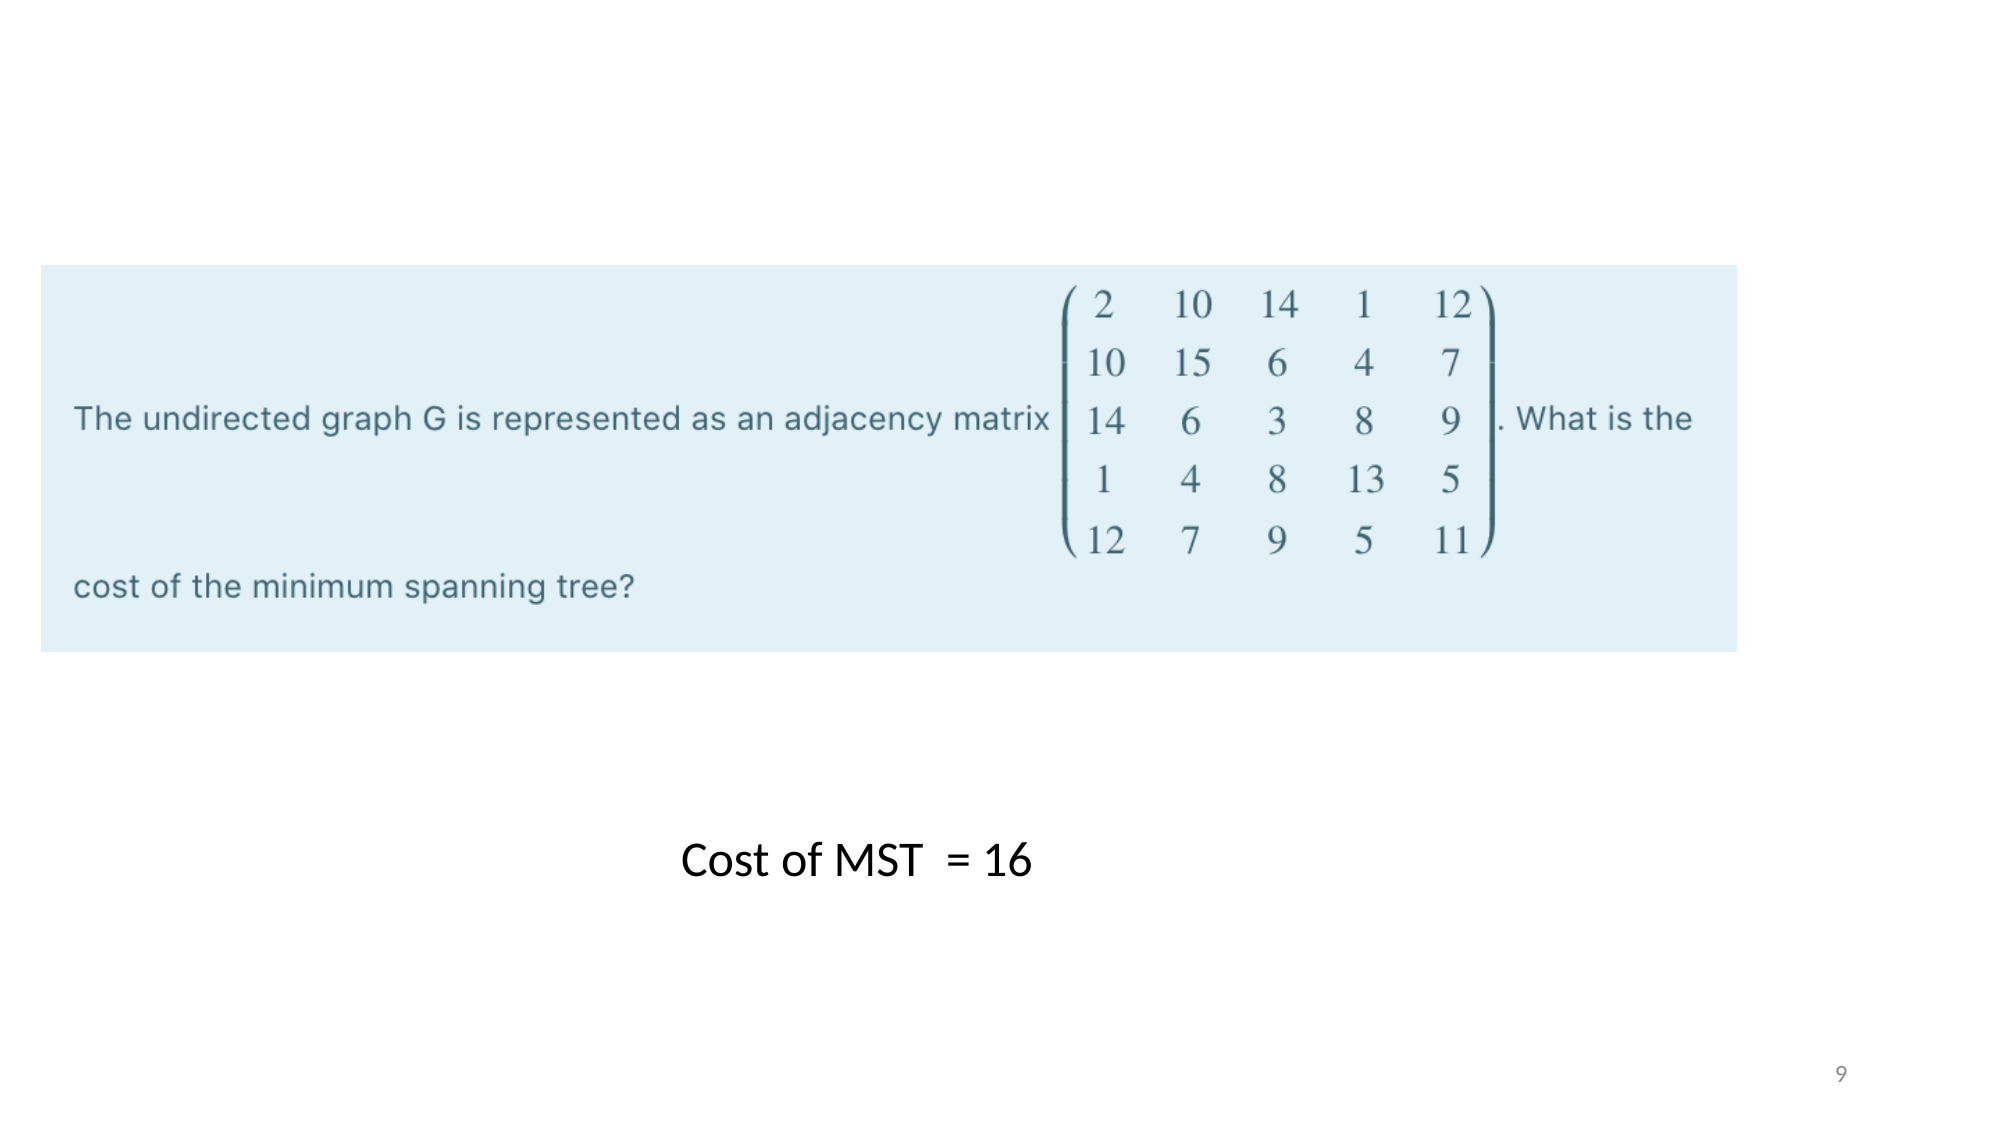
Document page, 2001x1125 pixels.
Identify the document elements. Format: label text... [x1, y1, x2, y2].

text_box Cost of MST = 16 [666, 818, 1048, 894]
slide_number 9 [1412, 1042, 1863, 1103]
picture [41, 265, 1737, 652]
